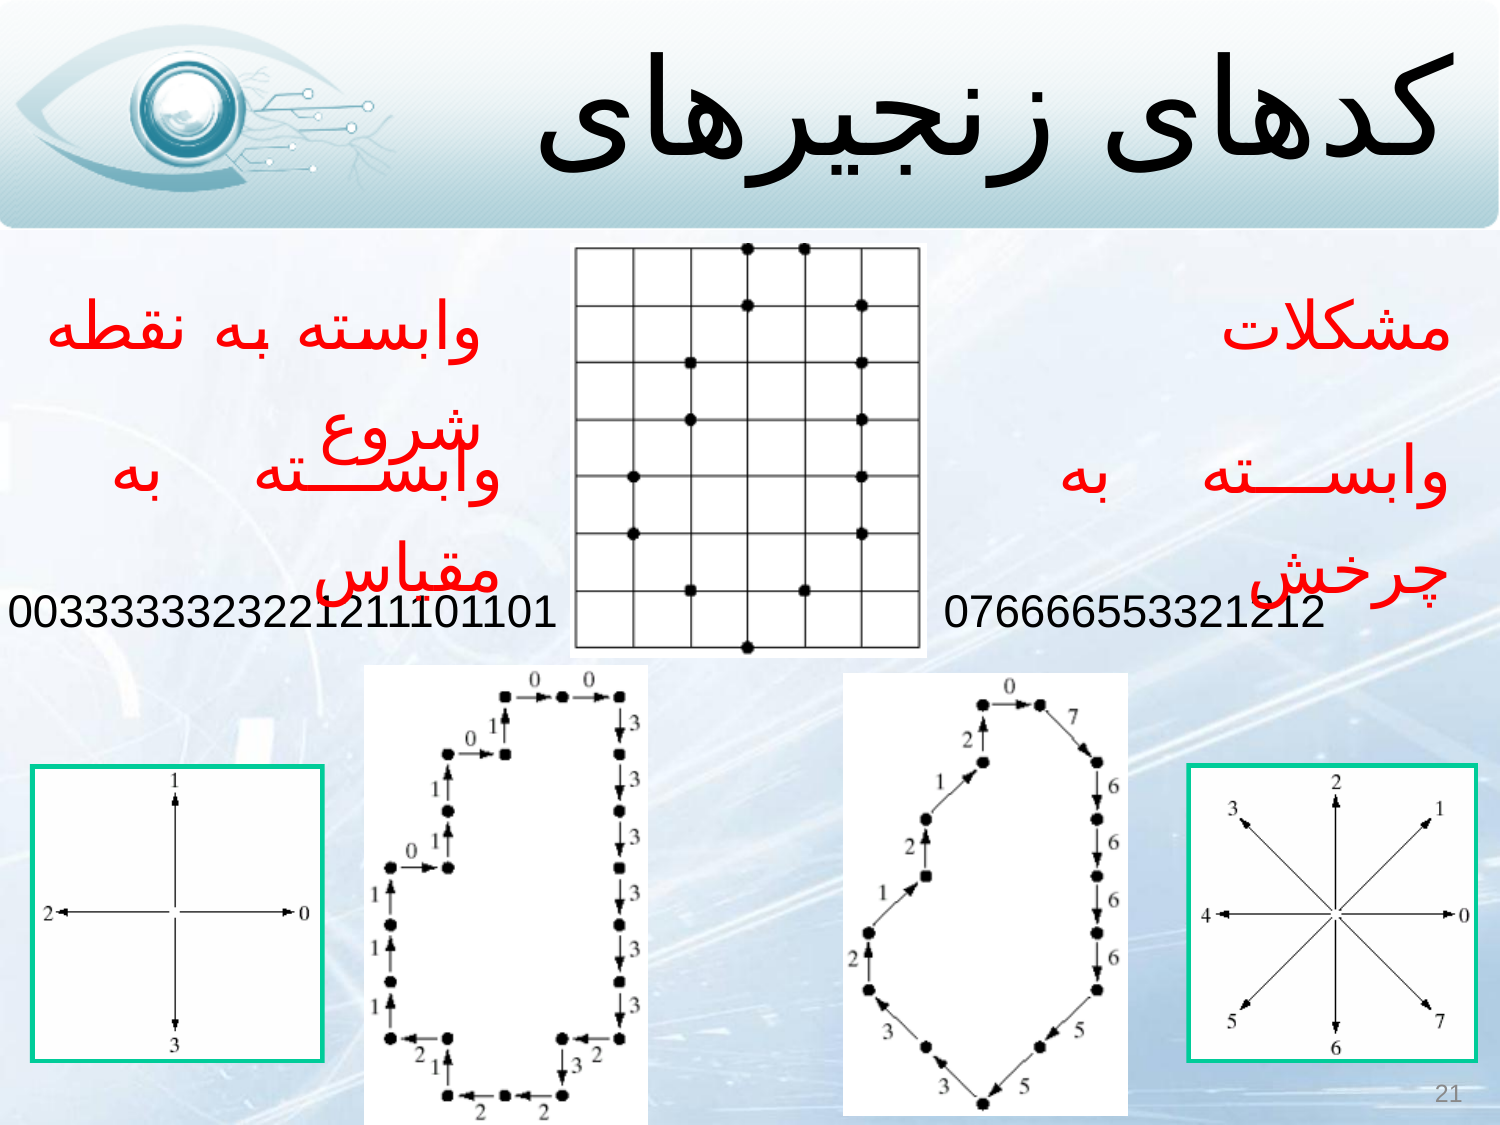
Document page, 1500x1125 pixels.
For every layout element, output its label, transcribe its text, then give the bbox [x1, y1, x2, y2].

text_box وابسته به چرخش [976, 399, 1467, 615]
text_box 076666553321212 [930, 574, 1342, 644]
picture [0, 230, 1500, 1125]
text_box وابسته به مقیاس [28, 397, 519, 612]
text_box مشکلات [998, 255, 1470, 371]
title کدهای زنجیره‏ای [0, 7, 1500, 195]
text_box 0033333323221211101101 [0, 574, 564, 644]
slide_number 21 [1131, 1062, 1478, 1123]
text_box وابسته به نقطه شروع [27, 255, 499, 470]
